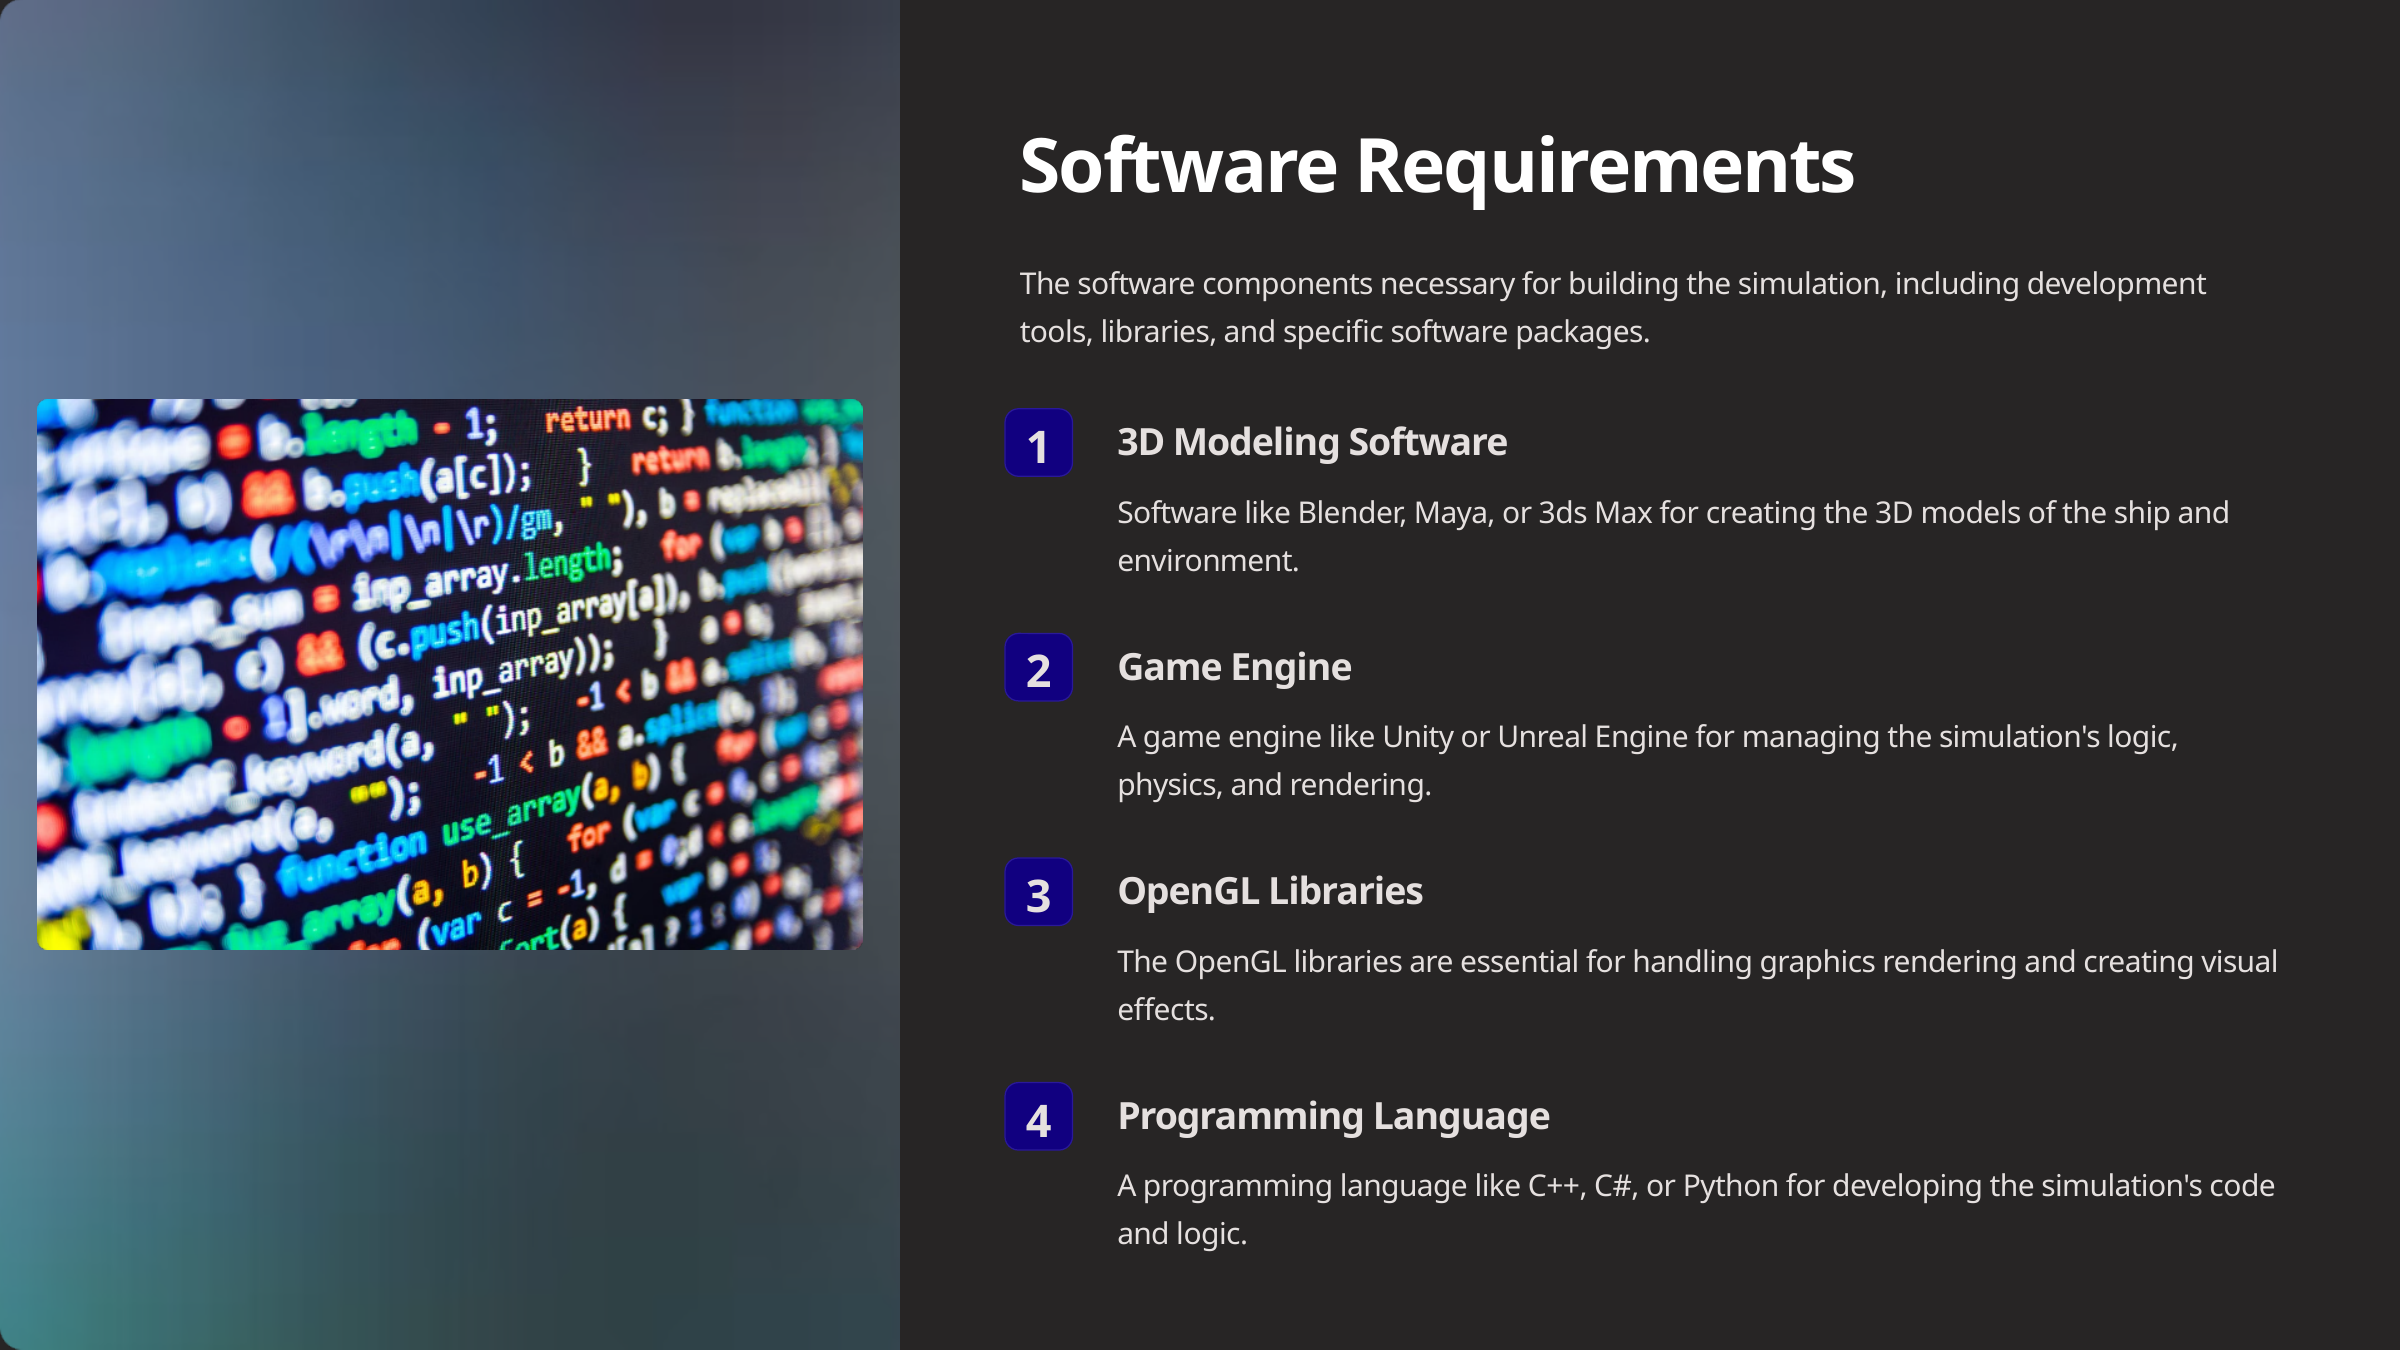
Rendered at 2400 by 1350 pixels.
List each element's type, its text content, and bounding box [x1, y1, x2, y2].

text_box Programming Language [1102, 1082, 1518, 1130]
picture [0, 0, 900, 1350]
text_box 1 [1028, 420, 1049, 465]
text_box OpenGL Libraries [1102, 857, 1478, 905]
text_box [1004, 857, 1073, 926]
text_box Software like Blender, Maya, or 3ds Max for creating the 3D models of the ship and environment. [1102, 473, 2295, 570]
text_box 2 [1025, 644, 1053, 690]
text_box 4 [1024, 1093, 1054, 1139]
text_box 3 [1024, 869, 1053, 915]
text_box A programming language like C++, C#, or Python for developing the simulation's code and logic. [1102, 1147, 2295, 1244]
text_box A game engine like Unity or Unreal Engine for managing the simulation's logic, physics, and rendering. [1102, 698, 2295, 795]
text_box [1004, 408, 1073, 477]
text_box The software components necessary for building the simulation, including development tools, libraries, and specific software packages. [1004, 245, 2295, 342]
text_box [1004, 633, 1073, 701]
text_box 3D Modeling Software [1102, 408, 1488, 456]
text_box The OpenGL libraries are essential for handling graphics rendering and creating visual effects. [1102, 922, 2295, 1019]
text_box [900, 0, 2400, 1350]
text_box [1004, 1082, 1073, 1151]
text_box Software Requirements [1004, 106, 1822, 201]
text_box Game Engine [1102, 633, 1478, 681]
